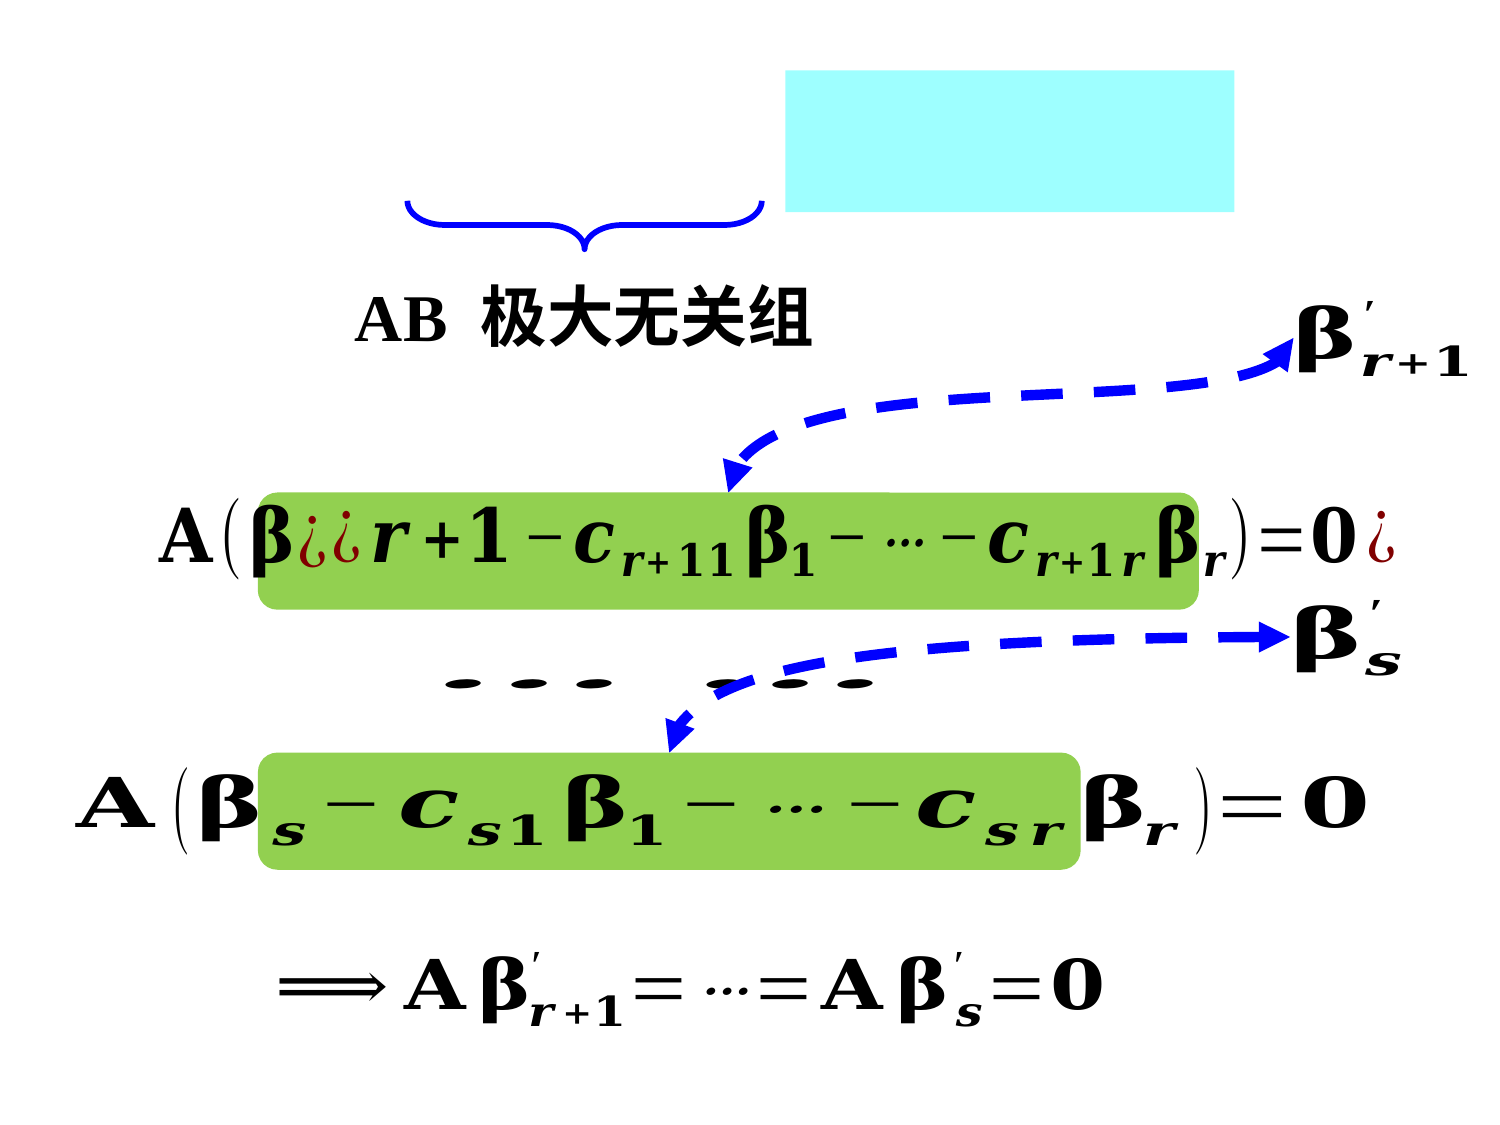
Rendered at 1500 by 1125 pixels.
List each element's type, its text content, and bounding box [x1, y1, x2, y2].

list [75, 78, 1425, 1005]
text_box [728, 337, 1294, 493]
text_box AB 极大无关组 [340, 267, 829, 362]
text_box [785, 70, 1235, 213]
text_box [669, 636, 1291, 753]
text_box [257, 752, 1081, 870]
text_box [257, 492, 1199, 610]
text_box [407, 200, 762, 250]
